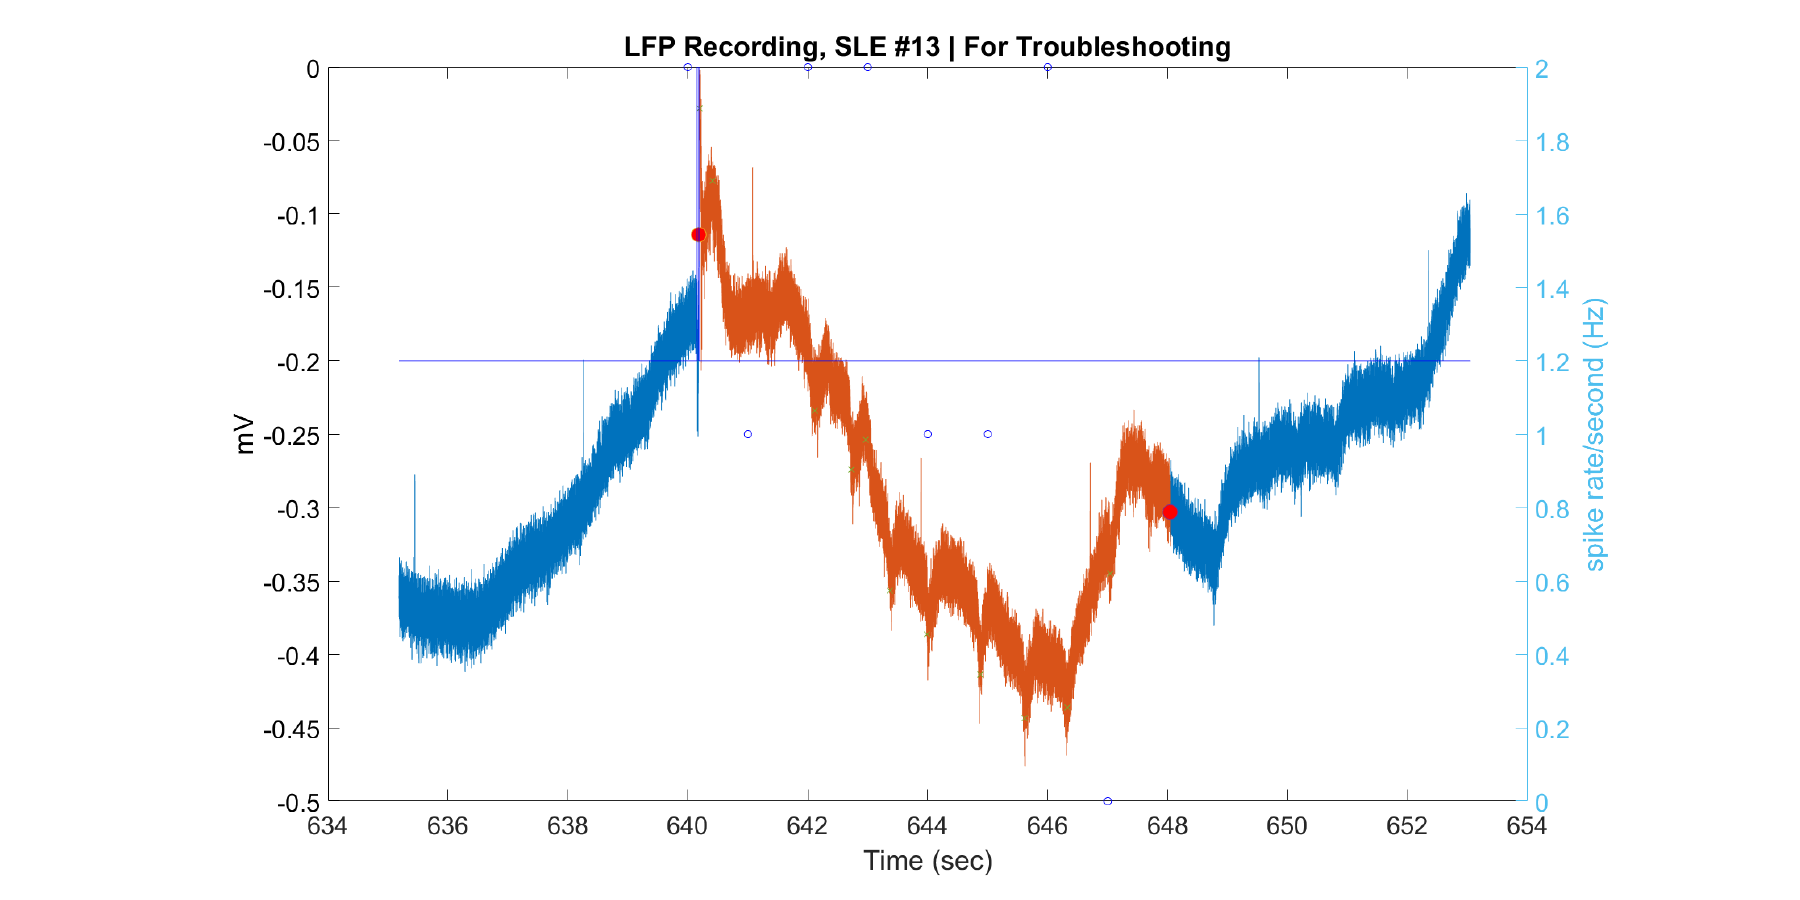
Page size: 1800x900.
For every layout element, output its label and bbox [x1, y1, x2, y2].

picture [126, 0, 1674, 900]
